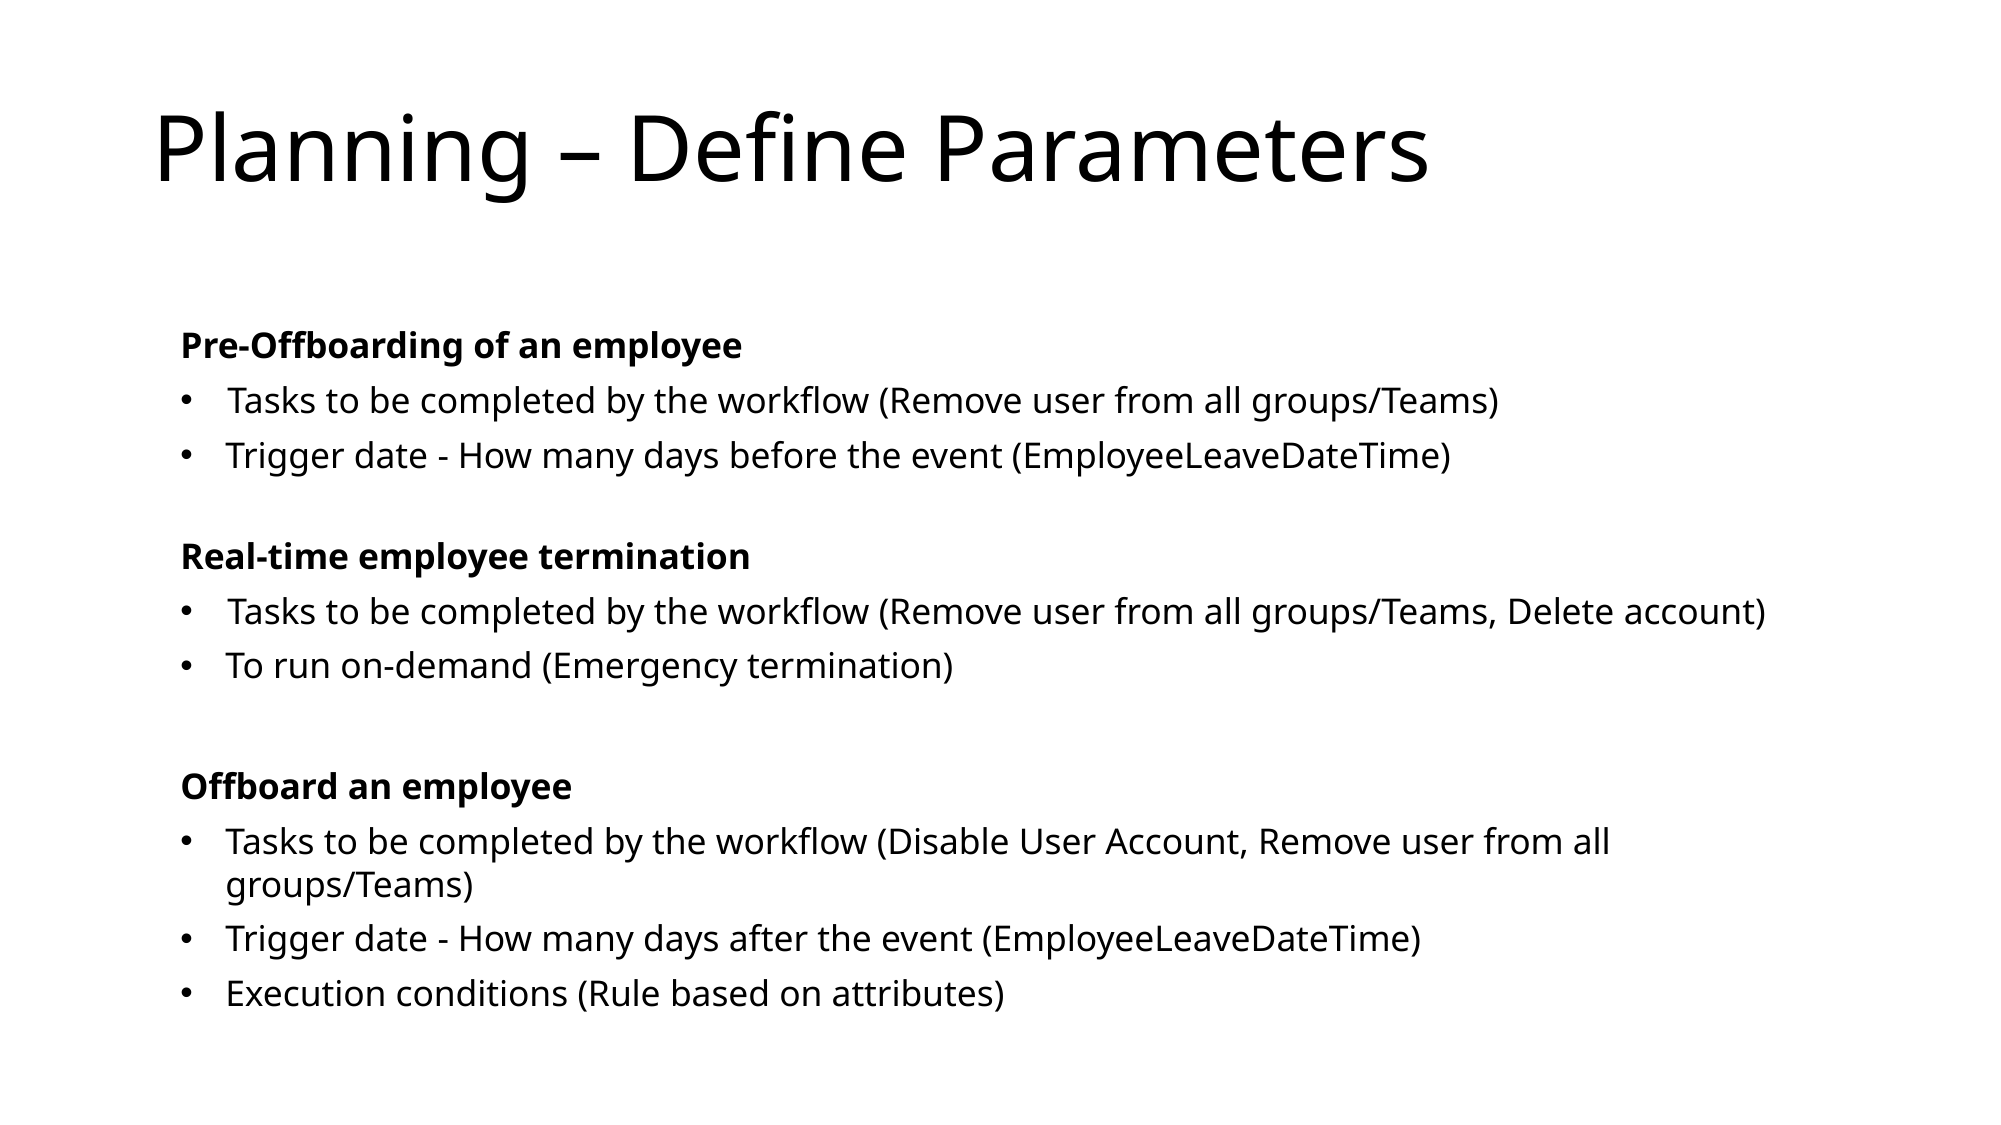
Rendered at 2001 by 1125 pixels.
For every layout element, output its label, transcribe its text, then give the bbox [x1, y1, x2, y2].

text_box Real-time employee termination Tasks to be completed by the workflow (Remove user from all groups/Teams, Delete account) To run on-demand (Emergency termination) [165, 526, 1835, 749]
text_box Offboard an employee Tasks to be completed by the workflow (Disable User Account, Remove user from all groups/Teams) Trigger date - How many days after the event (EmployeeLeaveDateTime) Execution conditions (Rule based on attributes) [165, 757, 1835, 1076]
title Planning – Define Parameters [138, 41, 1862, 209]
text_box Pre-Offboarding of an employee Tasks to be completed by the workflow (Remove user from all groups/Teams) Trigger date - How many days before the event (EmployeeLeaveDateTime) [165, 315, 1835, 526]
